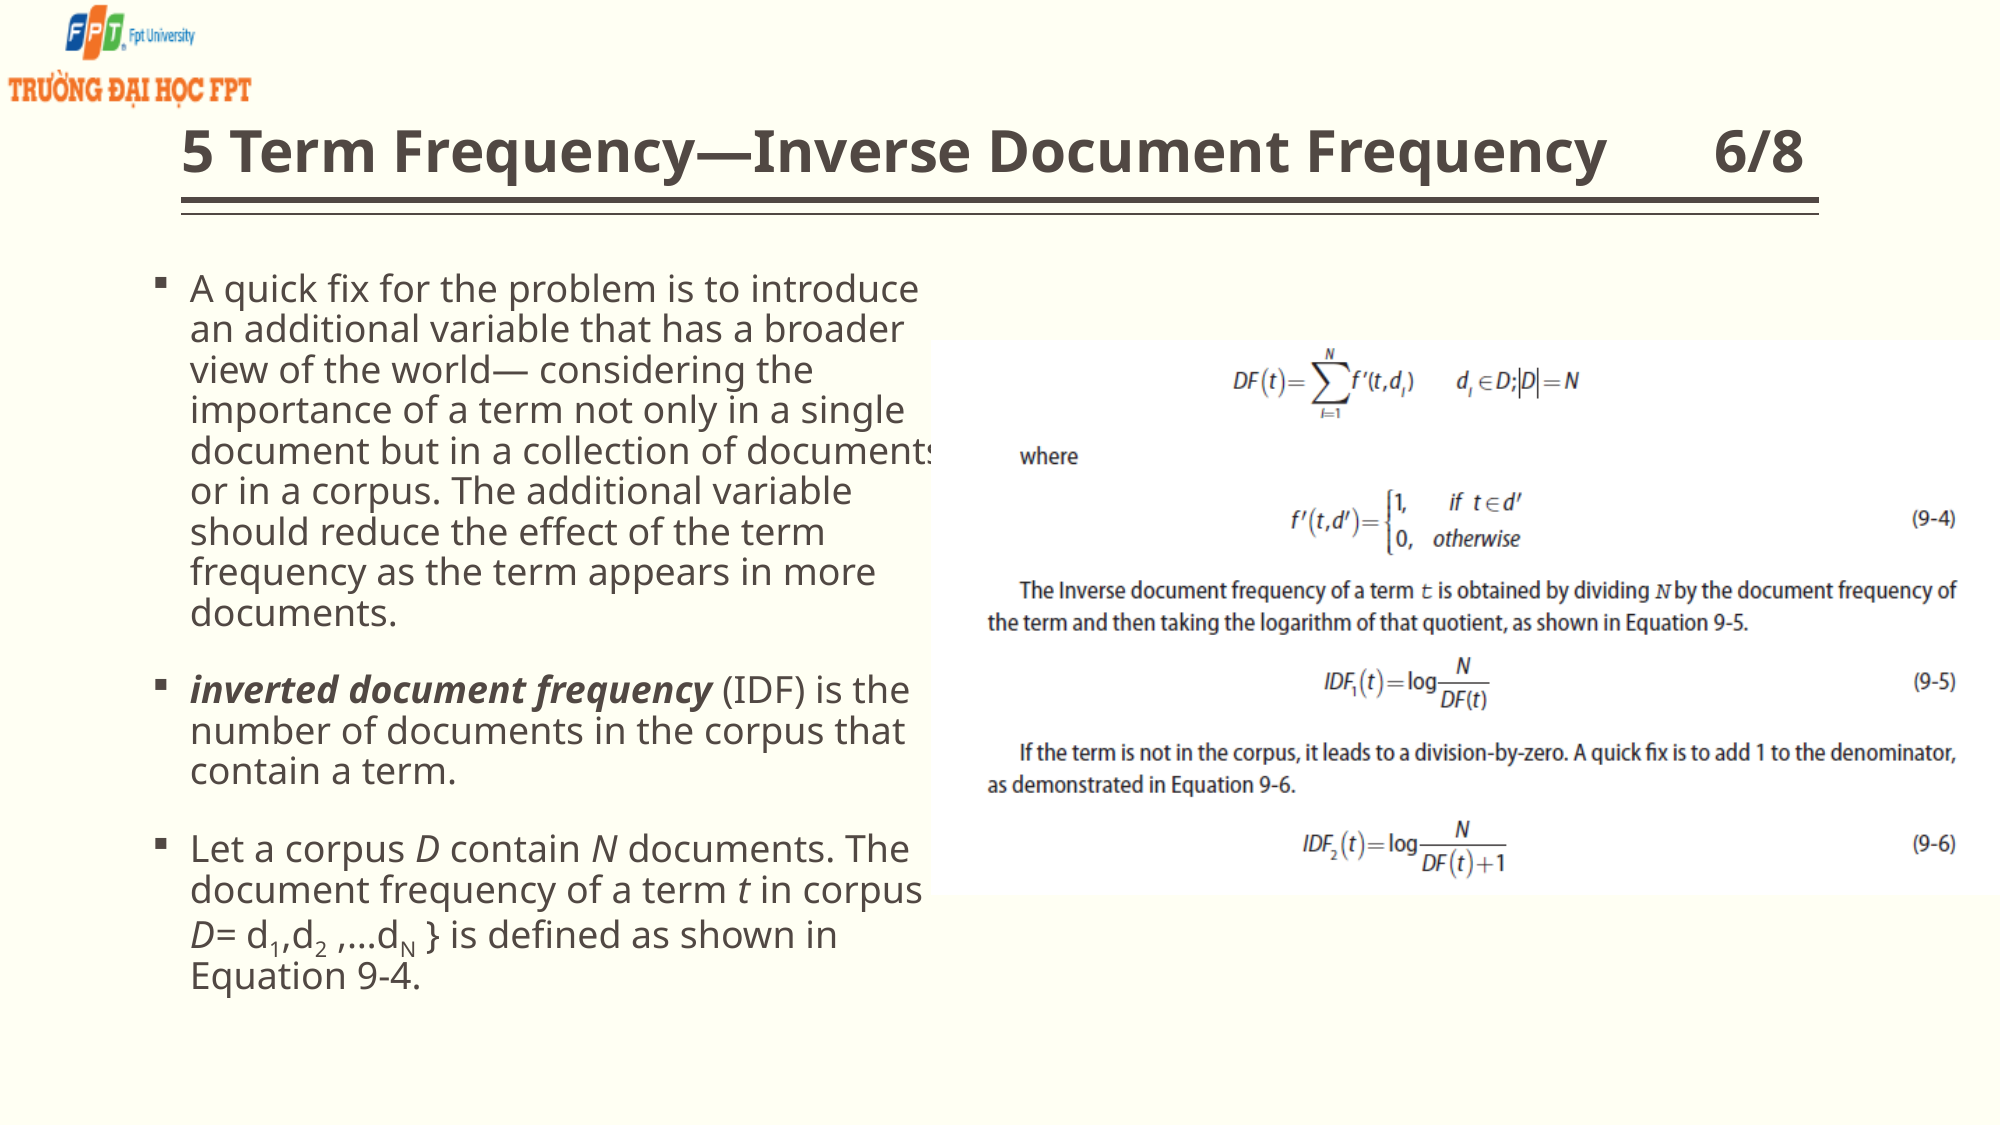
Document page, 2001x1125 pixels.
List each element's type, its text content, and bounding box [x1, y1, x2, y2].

picture [0, 0, 272, 122]
title 5 Term Frequency—Inverse Document Frequency 6/8 [181, 12, 1819, 193]
picture [931, 340, 2000, 895]
list A quick fix for the problem is to introduce an additional variable that has a broader view of the world— considering the importance of a term not only in a single document but in a collection of documents, or in a corpus. The additional variable should reduce the effect of the term frequency as the term appears in more documents. inverted document frequency (IDF) is the number of documents in the corpus that contain a term. Let a corpus D contain N documents. The document frequency of a term t in corpus D= d1,d2 ,…dN } is defined as shown in Equation 9-4. [152, 262, 958, 1079]
